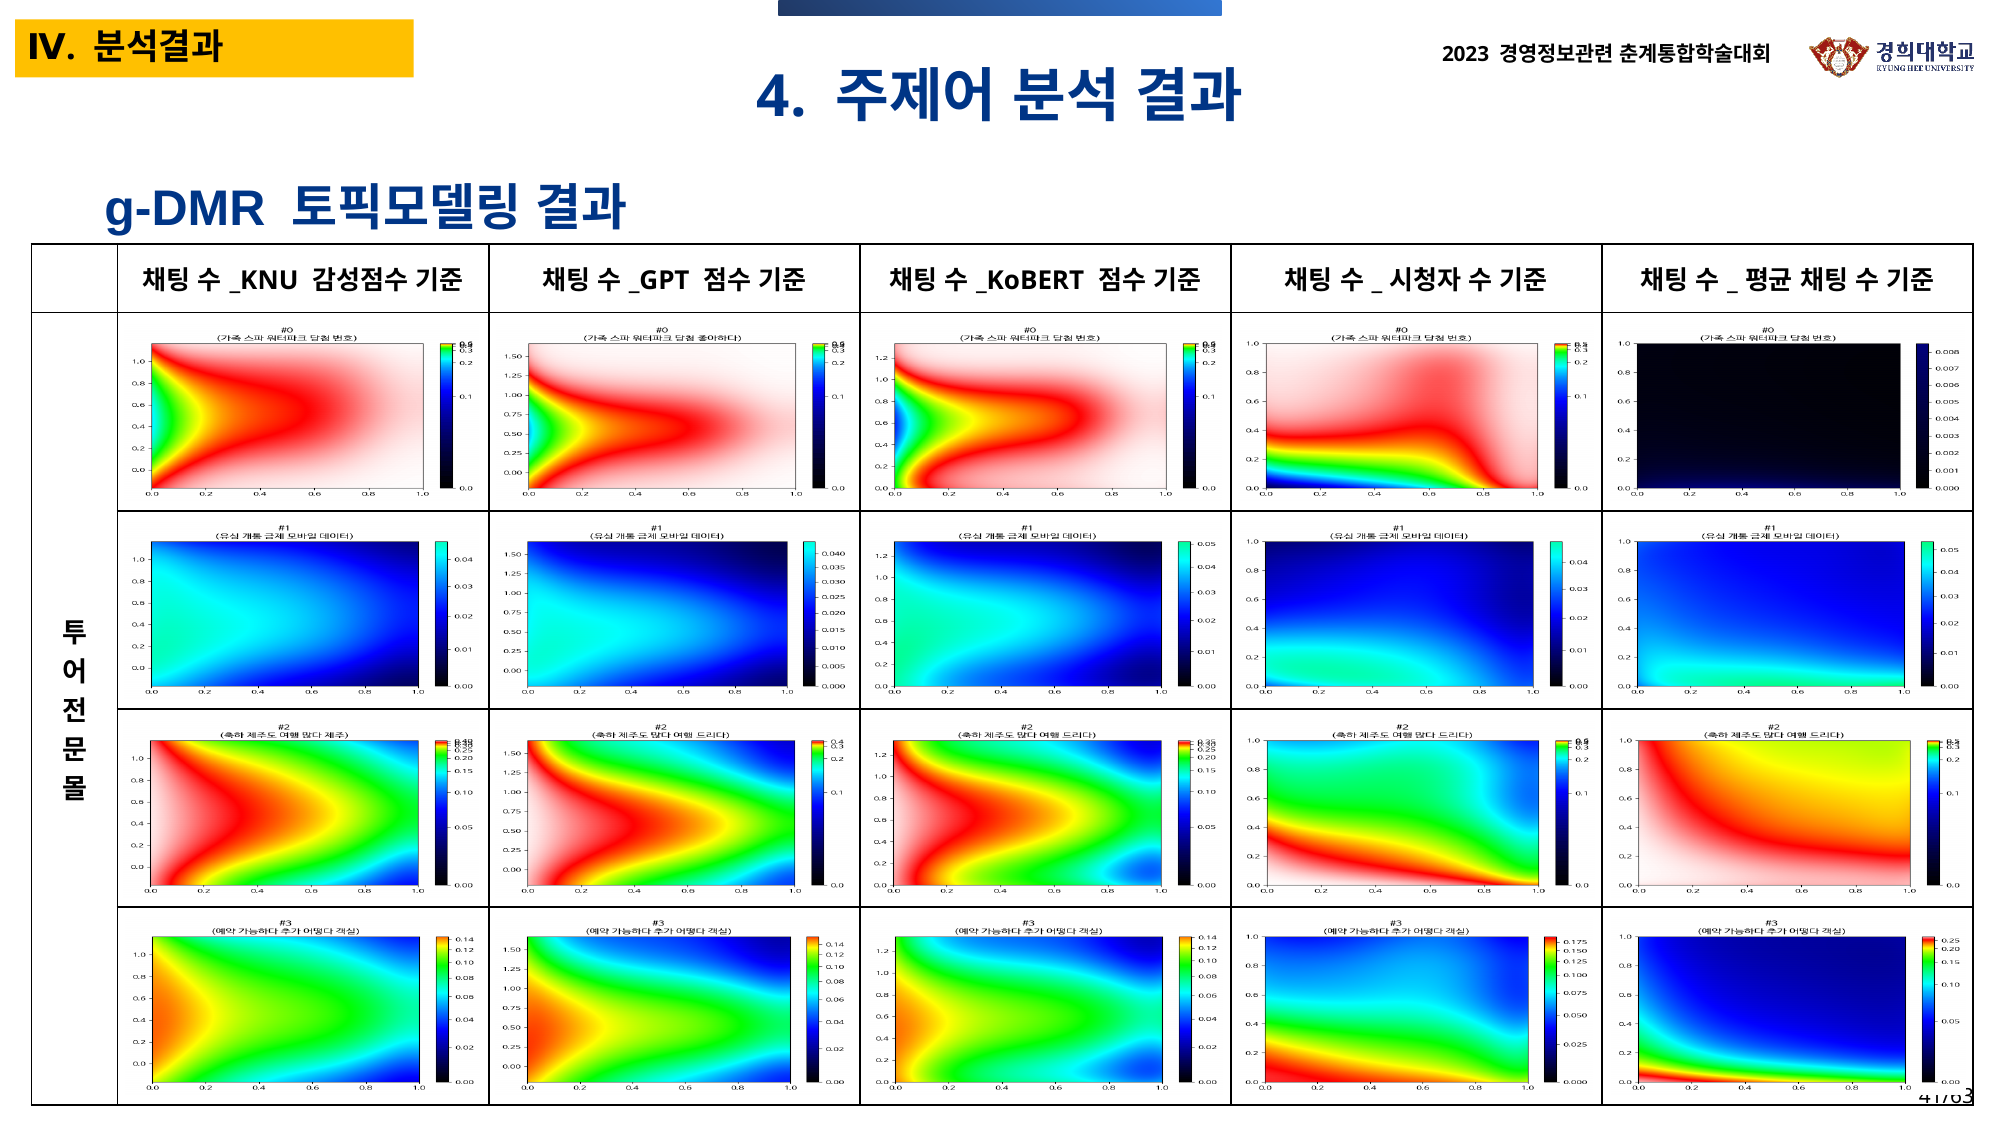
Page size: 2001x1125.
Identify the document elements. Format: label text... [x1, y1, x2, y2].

picture [495, 323, 851, 501]
text_box Ⅳ. 분석결과 [12, 16, 306, 74]
table_cell [1603, 512, 1972, 708]
slide_number 41/63 [1538, 1058, 1989, 1119]
table_cell [118, 710, 488, 906]
table_cell [1232, 710, 1601, 906]
table_cell 투 어 전 문 몰 [32, 313, 117, 1104]
table_cell [490, 313, 859, 510]
picture [1611, 916, 1966, 1095]
table_header 채팅 수_KNU 감성점수 기준 [118, 245, 488, 312]
picture [868, 916, 1223, 1095]
table_header 채팅 수_평균 채팅 수 기준 [1603, 245, 1972, 312]
text_box [777, 0, 1223, 17]
picture [1238, 916, 1593, 1095]
table_cell [1603, 710, 1972, 906]
picture [125, 916, 480, 1095]
table_cell [1232, 908, 1601, 1104]
table_header 채팅 수_KoBERT 점수 기준 [861, 245, 1230, 312]
picture [867, 323, 1222, 501]
picture [1611, 720, 1966, 898]
picture [495, 916, 850, 1095]
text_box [1407, 33, 1974, 78]
table_cell [861, 512, 1230, 708]
picture [866, 720, 1222, 898]
table_cell [490, 710, 859, 906]
table_cell [861, 313, 1230, 510]
picture [1238, 323, 1594, 501]
table_cell [118, 512, 488, 708]
text_box [15, 19, 414, 78]
picture [1610, 521, 1965, 699]
text_box g-DMR 토픽모델링 결과 [89, 167, 1494, 243]
table_header 채팅 수_시청자 수 기준 [1232, 245, 1601, 312]
table_cell [1232, 512, 1601, 708]
picture [495, 521, 851, 699]
table_header [32, 245, 117, 312]
picture [1610, 323, 1965, 501]
text_box 4. 주제어 분석 결과 [540, 50, 1459, 136]
table_cell [490, 512, 859, 708]
table_cell [861, 908, 1230, 1104]
picture [123, 720, 479, 898]
picture [1239, 720, 1595, 898]
picture [867, 521, 1222, 699]
table_header 채팅 수_GPT 점수 기준 [490, 245, 859, 312]
table_cell [861, 710, 1230, 906]
picture [124, 323, 479, 501]
table_cell [118, 908, 488, 1104]
picture [124, 521, 479, 699]
table_cell [1603, 313, 1972, 510]
table_cell [1603, 908, 1972, 1104]
table_cell [118, 313, 488, 510]
table_cell [1232, 313, 1601, 510]
table_cell [490, 908, 859, 1104]
picture [1238, 521, 1594, 699]
picture [495, 720, 850, 898]
